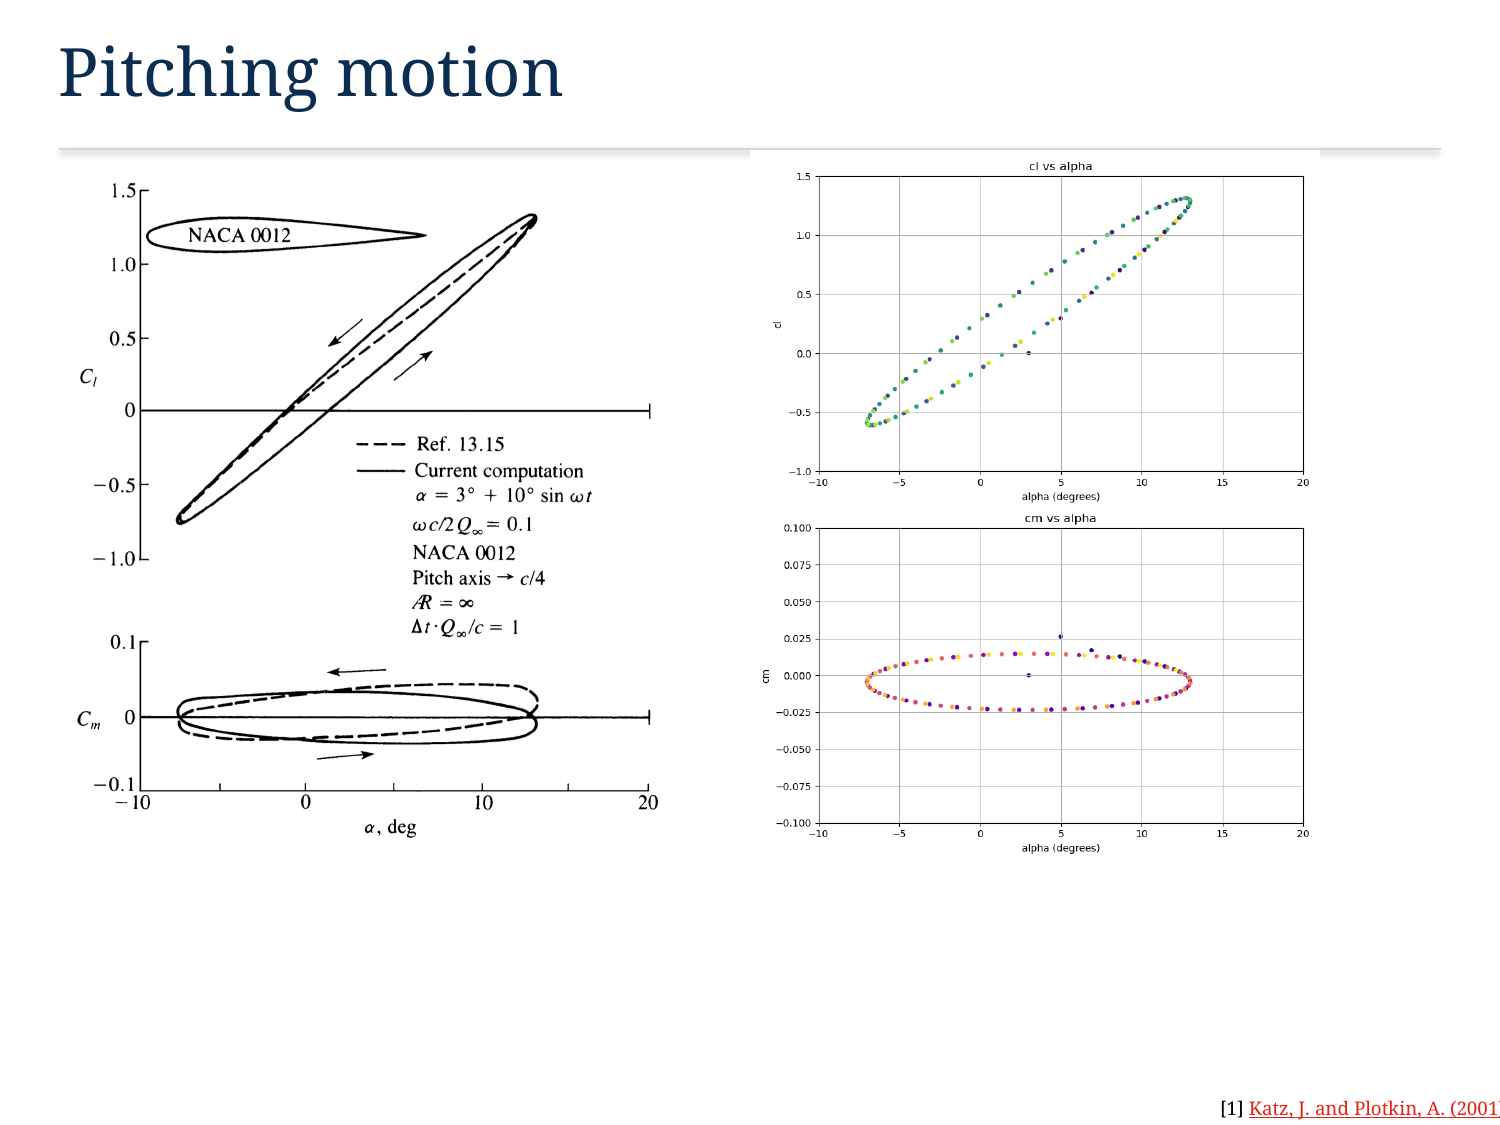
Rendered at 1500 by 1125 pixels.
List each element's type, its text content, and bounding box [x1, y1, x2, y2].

text_box [1] Katz, J. and Plotkin, A. (2001) [1205, 1089, 1500, 1125]
picture [58, 164, 685, 850]
title Pitching motion [59, 29, 1441, 148]
picture [749, 150, 1321, 864]
